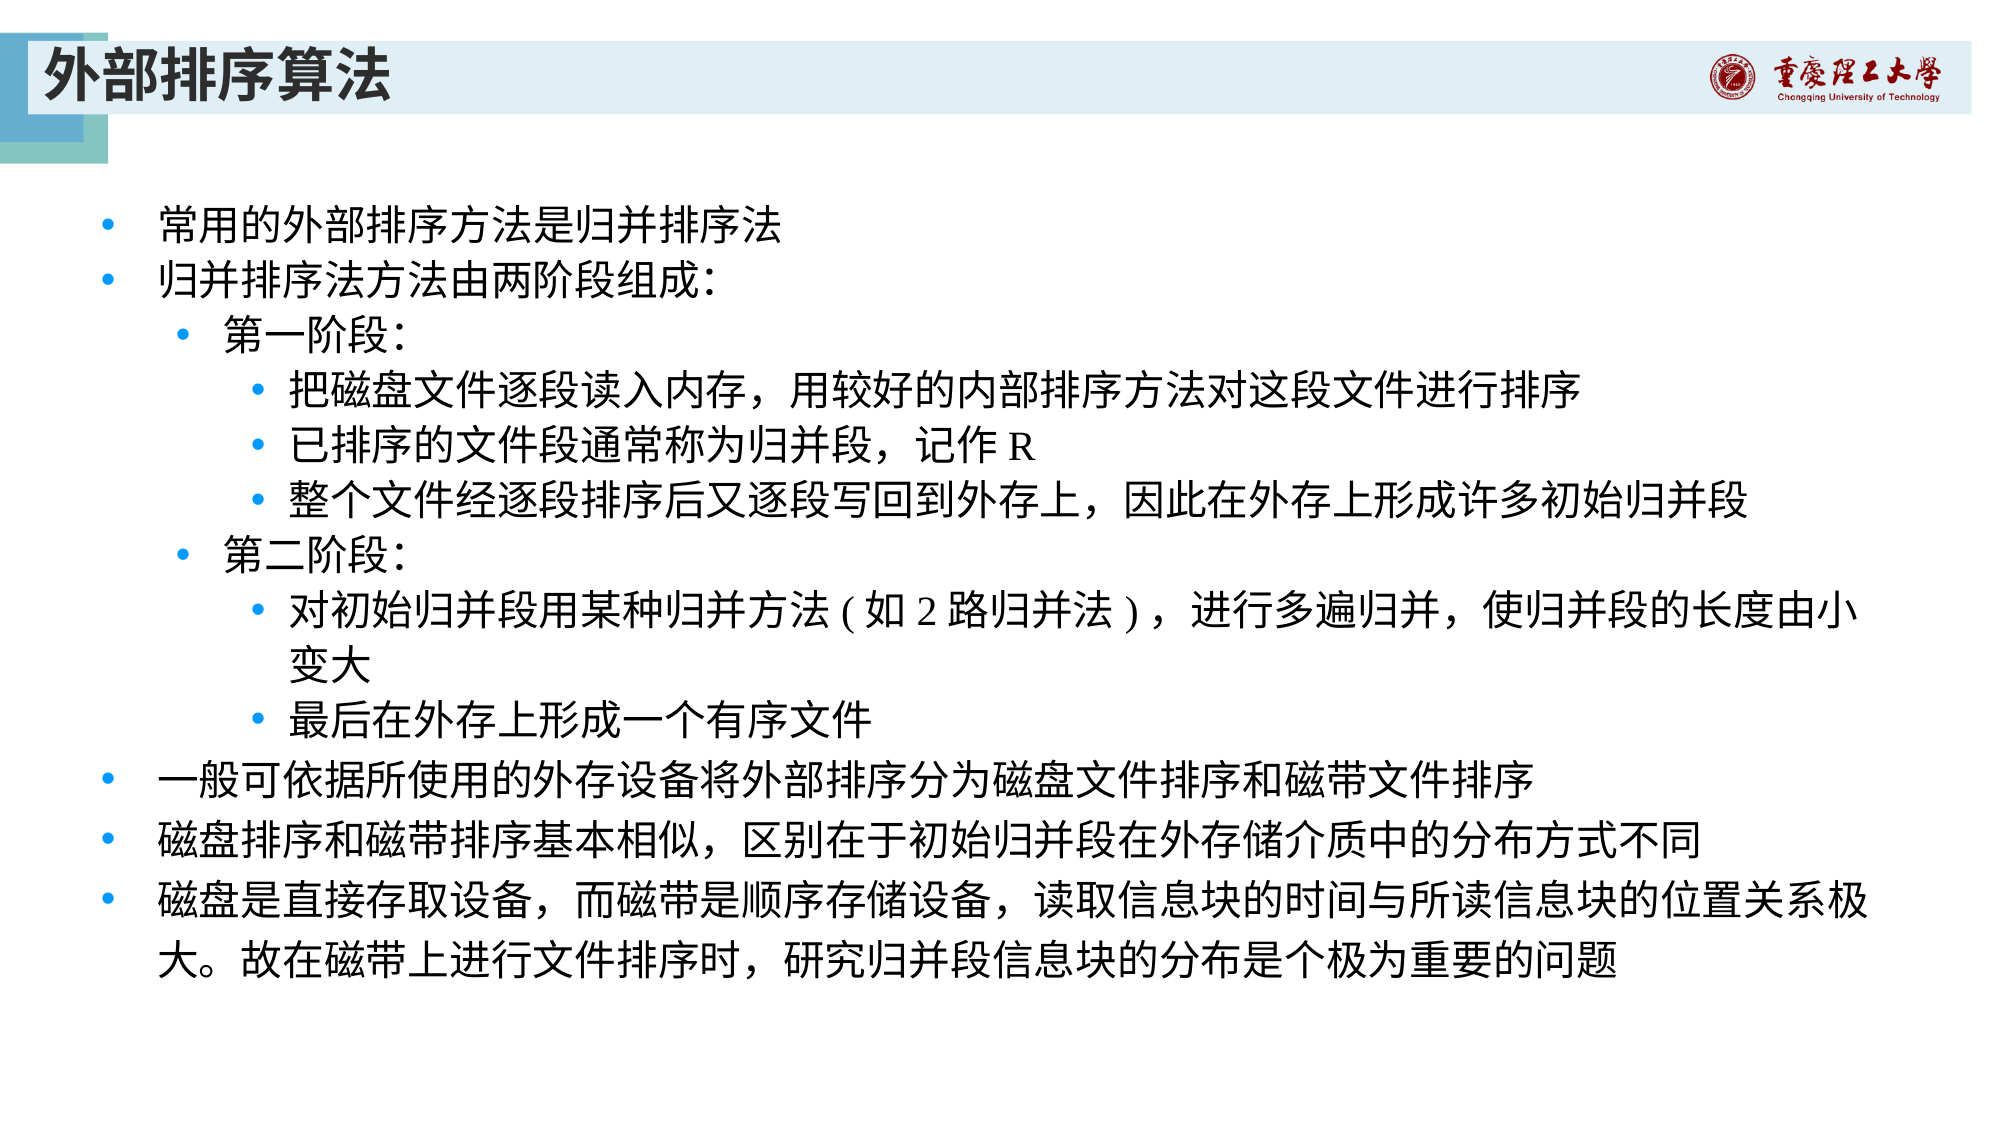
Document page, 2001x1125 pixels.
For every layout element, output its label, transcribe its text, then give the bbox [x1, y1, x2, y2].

text_box 常用的外部排序方法是归并排序法 归并排序法方法由两阶段组成： 第一阶段： 把磁盘文件逐段读入内存，用较好的内部排序方法对这段文件进行排序 已排序的文件段通常称为归并段，记作R 整个文件经逐段排序后又逐段写回到外存上，因此在外存上形成许多初始归并段 第二阶段： 对初始归并段用某种归并方法(如2路归并法)，进行多遍归并，使归并段的长度由小变大 最后在外存上形成一个有序文件 一般可依据所使用的外存设备将外部排序分为磁盘文件排序和磁带文件排序 磁盘排序和磁带排序基本相似，区别在于初始归并段在外存储介质中的分布方式不同 磁盘是直接存取设备，而磁带是顺序存储设备，读取信息块的时间与所读信息块的位置关系极大。故在磁带上进行文件排序时，研究归并段信息块的分布是个极为重要的问题 [85, 186, 1914, 939]
title 外部排序算法 [28, 40, 1972, 115]
picture [1709, 53, 1941, 102]
